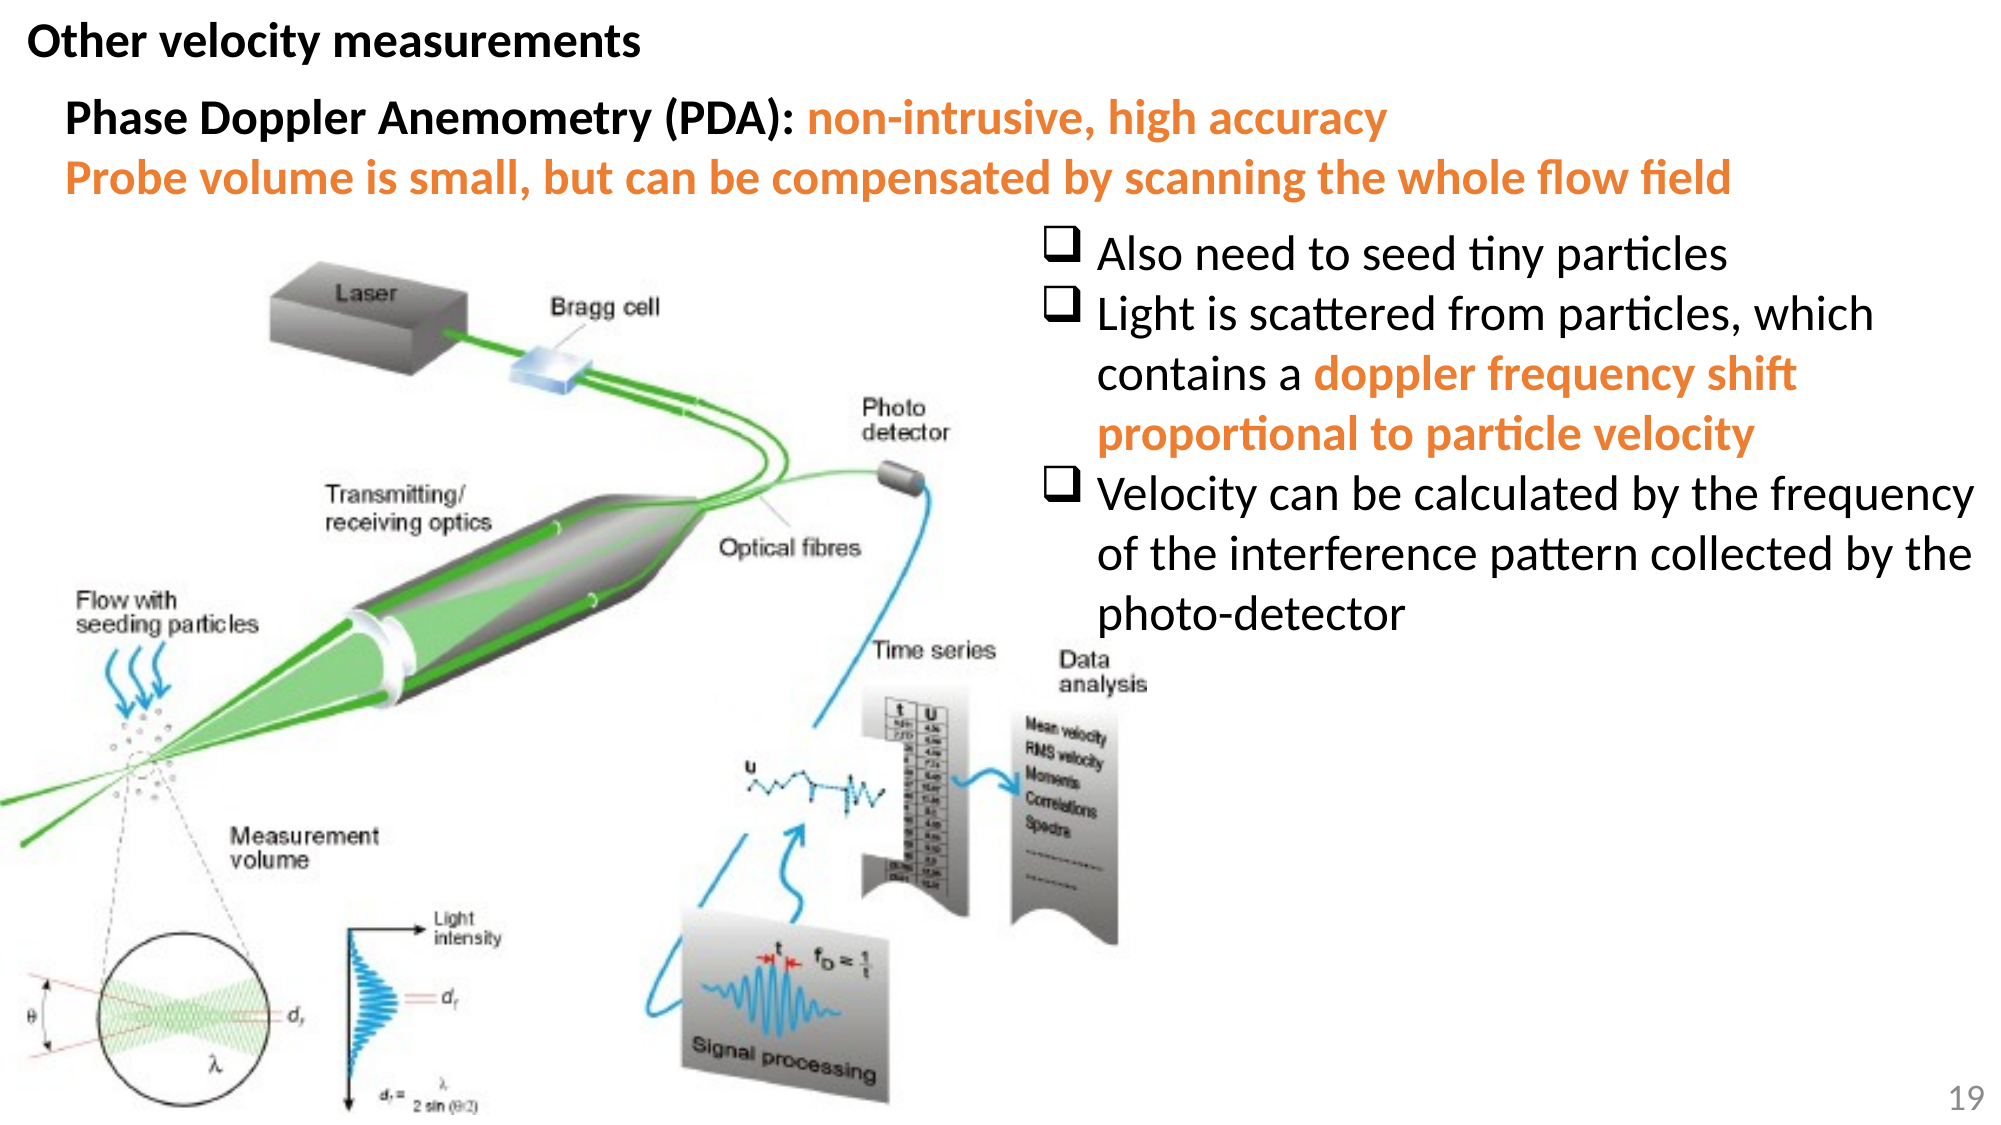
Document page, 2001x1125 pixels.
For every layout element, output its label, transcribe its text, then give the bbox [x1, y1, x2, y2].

slide_number 19 [1550, 1065, 2000, 1125]
text_box Also need to seed tiny particles Light is scattered from particles, which contains a doppler frequency shift proportional to particle velocity Velocity can be calculated by the frequency of the interference pattern collected by the photo-detector [950, 213, 2000, 649]
text_box Phase Doppler Anemometry (PDA): non-intrusive, high accuracy Probe volume is small, but can be compensated by scanning the whole flow field [50, 77, 1889, 212]
text_box Other velocity measurements [12, 0, 657, 75]
picture [0, 261, 1147, 1115]
